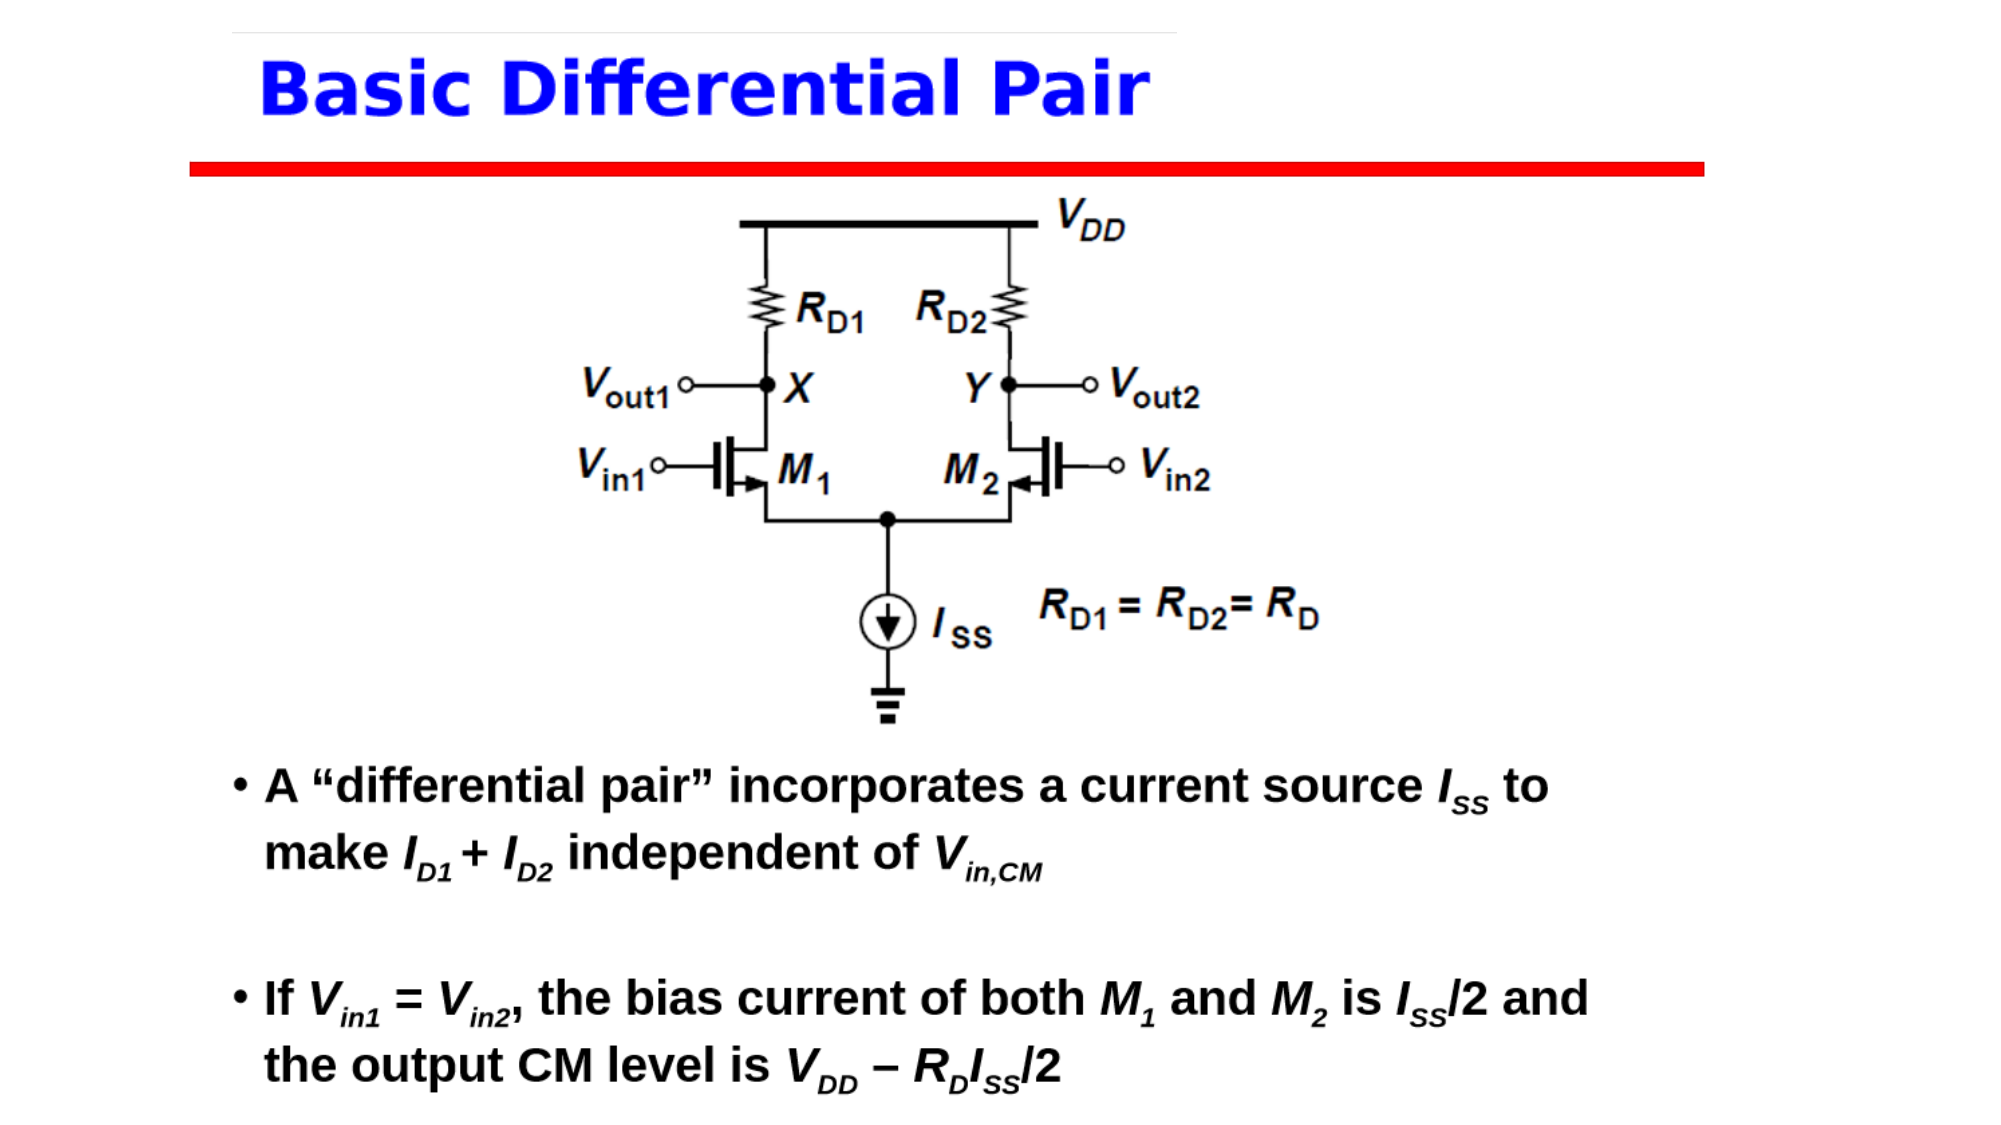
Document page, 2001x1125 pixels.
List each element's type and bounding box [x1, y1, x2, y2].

picture [232, 32, 1177, 139]
picture [151, 153, 1714, 1114]
